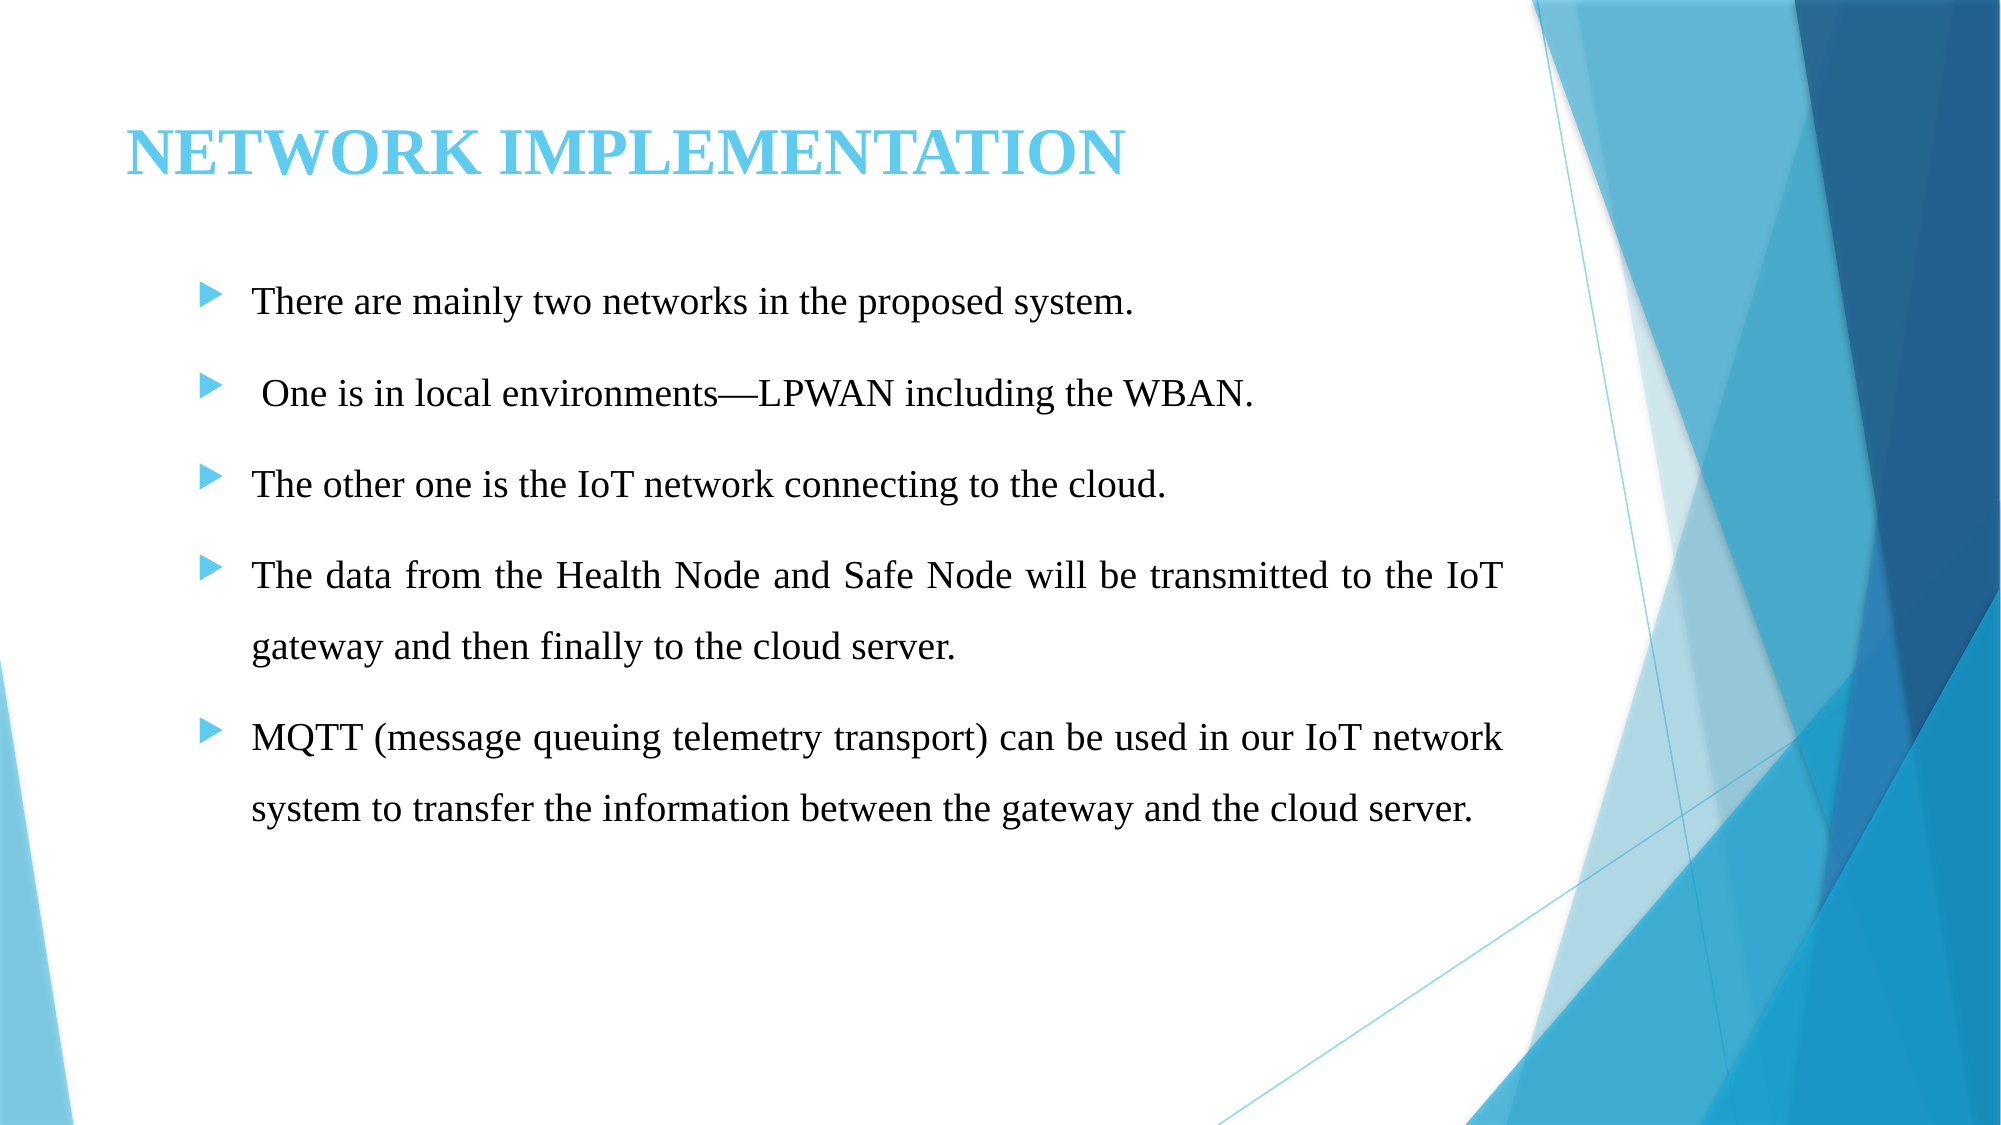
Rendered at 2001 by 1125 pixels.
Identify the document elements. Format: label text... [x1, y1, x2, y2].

list There are mainly two networks in the proposed system. One is in local environments—LPWAN including the WBAN. The other one is the IoT network connecting to the cloud. The data from the Health Node and Safe Node will be transmitted to the IoT gateway and then finally to the cloud server. MQTT (message queuing telemetry transport) can be used in our IoT network system to transfer the information between the gateway and the cloud server. [111, 244, 1522, 881]
title NETWORK IMPLEMENTATION [111, 99, 1522, 244]
